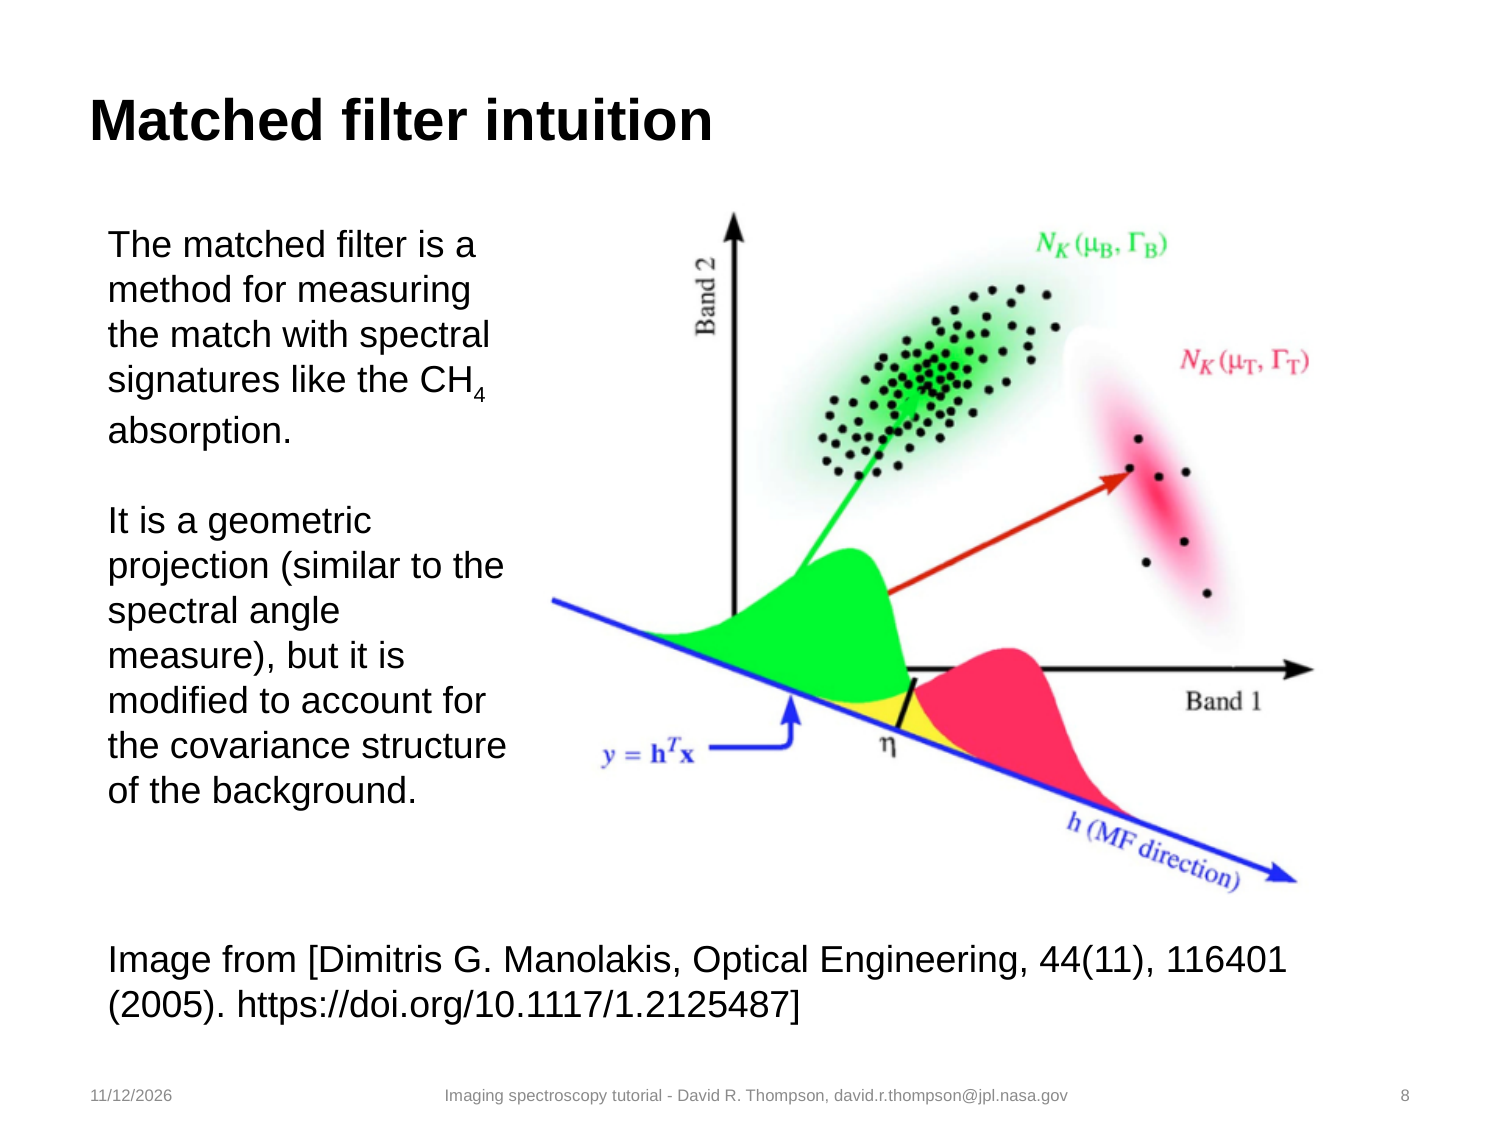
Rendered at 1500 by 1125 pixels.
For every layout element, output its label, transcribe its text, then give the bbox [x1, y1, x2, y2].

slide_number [75, 1065, 297, 1125]
slide_number 8 [1217, 1065, 1425, 1125]
title Matched filter intuition [74, 74, 1425, 146]
text_box The matched filter is a method for measuring the match with spectral signatures like the CH4 absorption. It is a geometric projection (similar to the spectral angle measure), but it is modified to account for the covariance structure of the background. [93, 212, 529, 819]
text_box Image from [Dimitris G. Manolakis, Optical Engineering, 44(11), 116401 (2005). https://doi.org/10.1117/1.2125487] [93, 927, 1444, 1033]
footer Imaging spectroscopy tutorial - David R. Thompson, david.r.thompson@jpl.nasa.gov [309, 1065, 1205, 1125]
picture [542, 192, 1338, 913]
